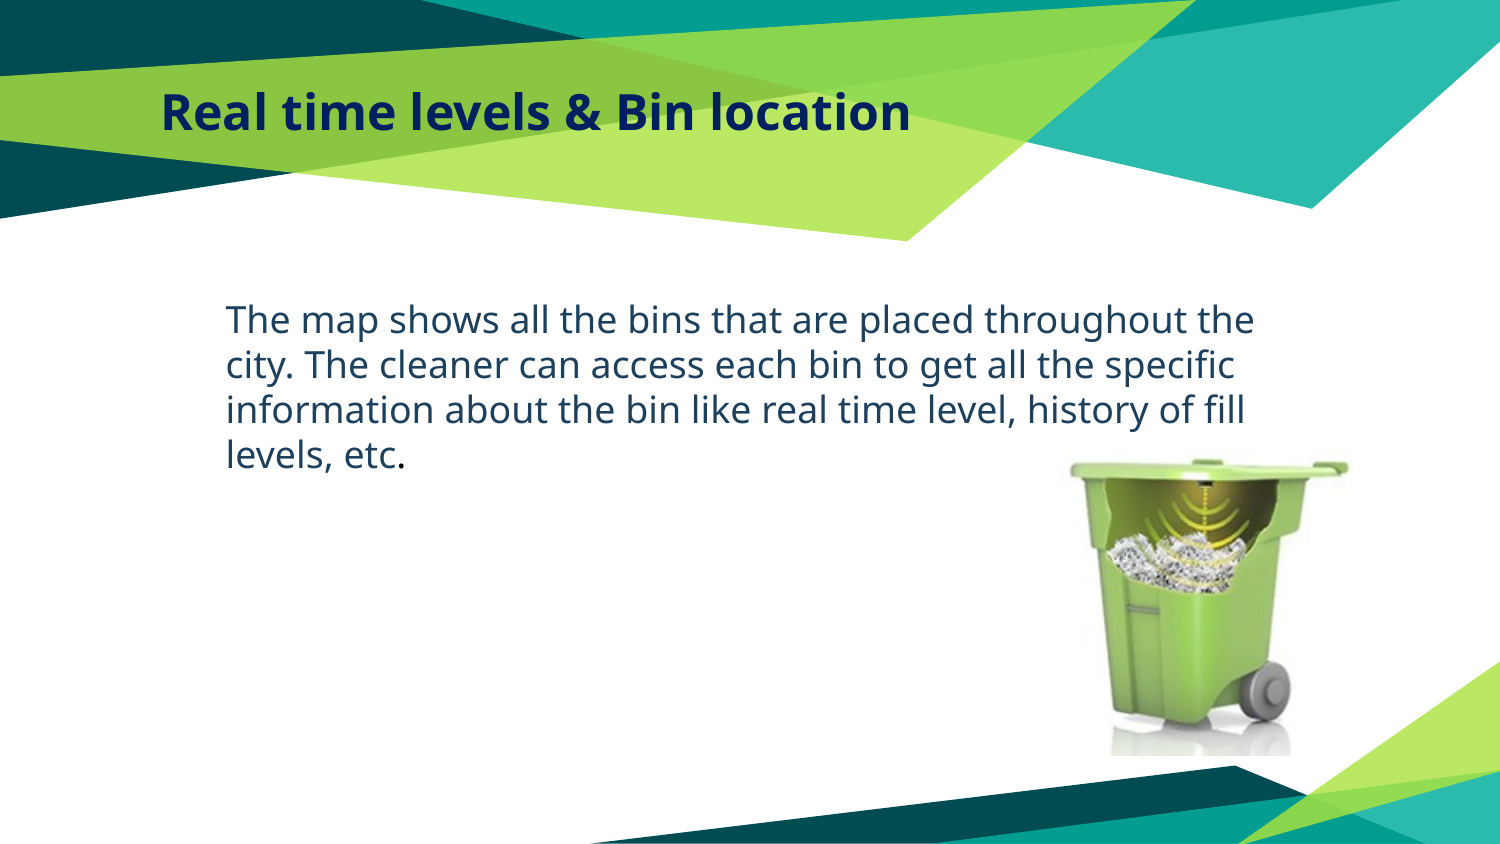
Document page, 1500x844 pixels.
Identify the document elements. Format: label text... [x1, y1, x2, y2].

picture [1059, 449, 1355, 757]
list The map shows all the bins that are placed throughout the city. The cleaner can access each bin to get all the specific information about the bin like real time level, history of fill levels, etc. [210, 281, 1290, 528]
title Real time levels & Bin location [145, 65, 1355, 206]
